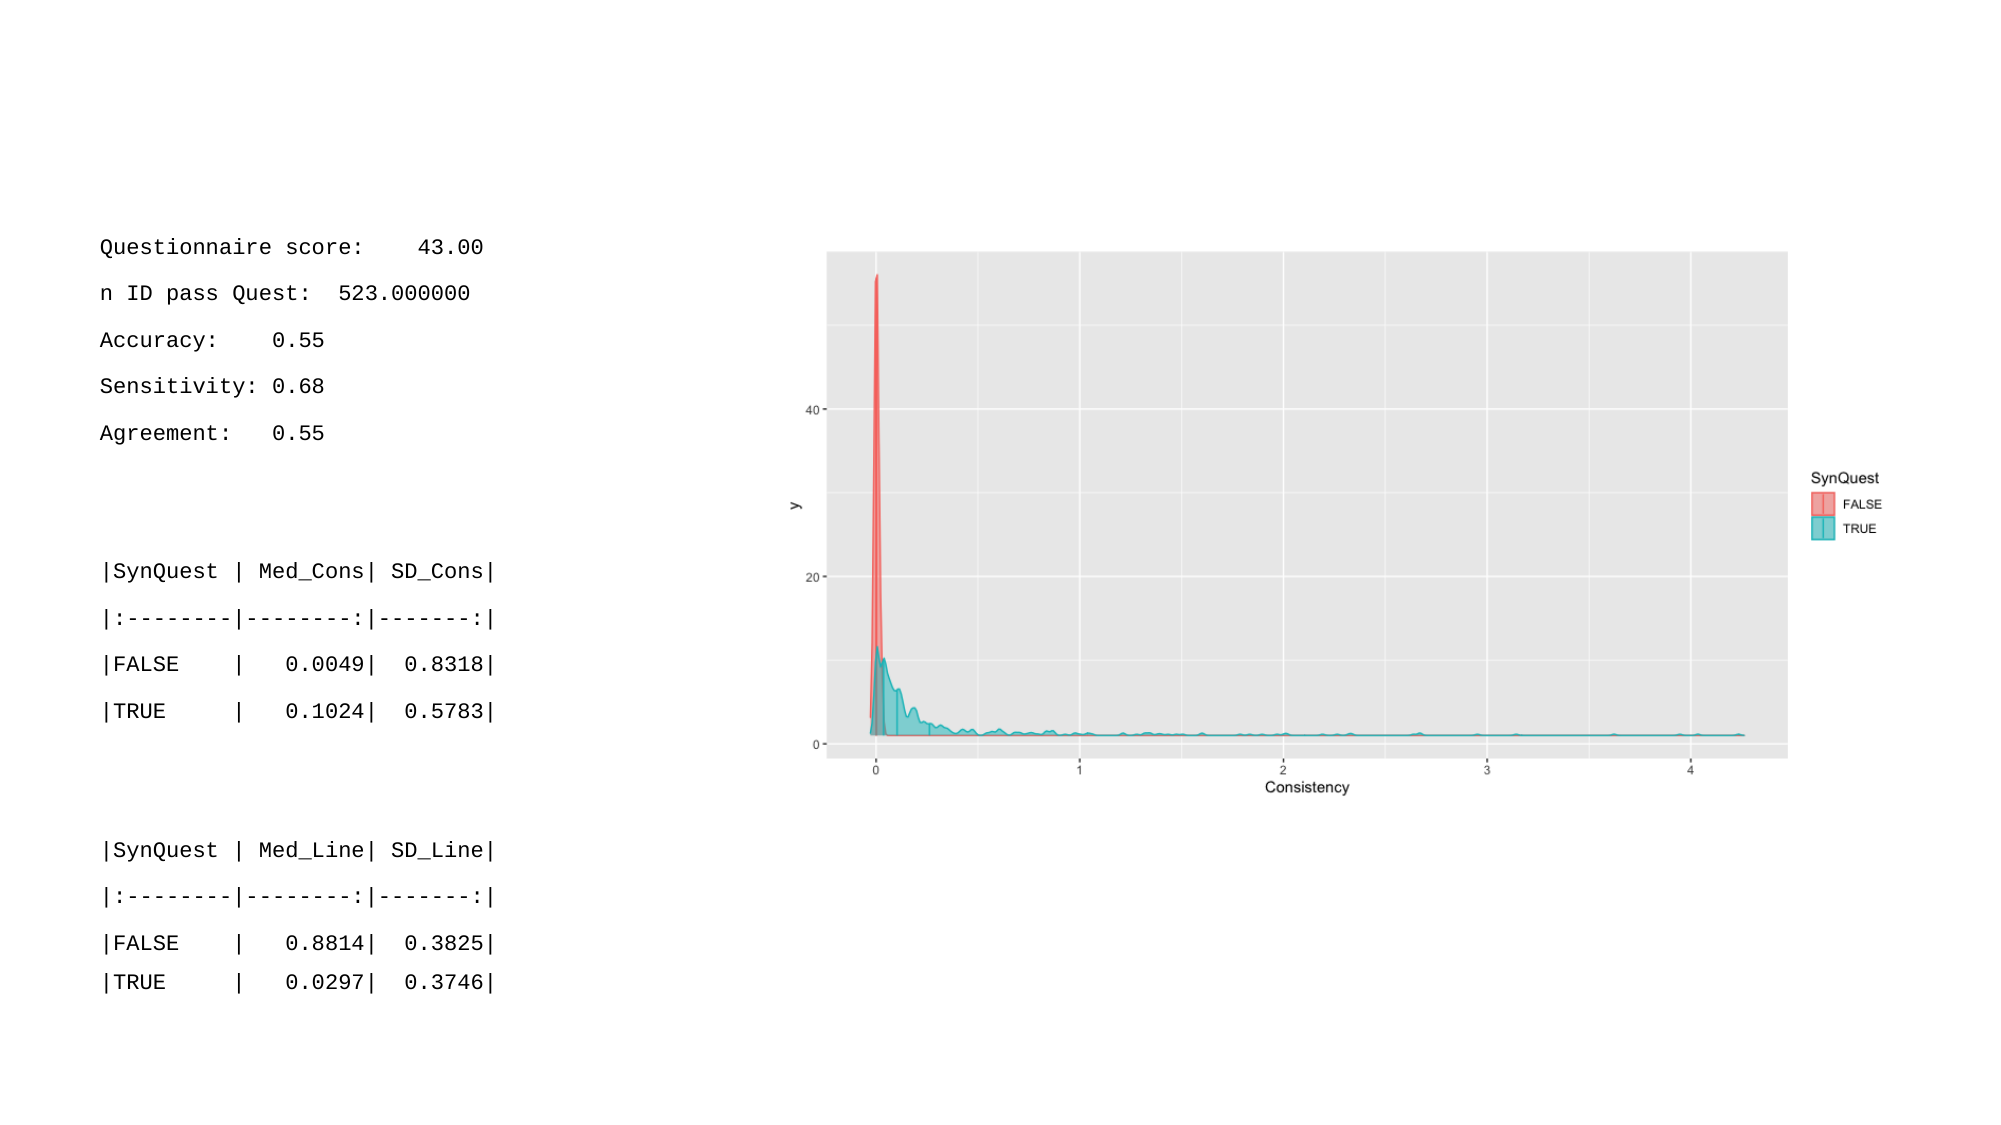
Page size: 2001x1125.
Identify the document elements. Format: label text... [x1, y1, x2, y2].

picture [779, 243, 1898, 804]
list Questionnaire score: 43.00 n ID pass Quest: 523.000000 Accuracy: 0.55 Sensitivity: 0.68 Agreement: 0.55 |SynQuest | Med_Cons| SD_Cons| |:--------|--------:|-------:| |FALSE | 0.0049| 0.8318| |TRUE | 0.1024| 0.5783| |SynQuest | Med_Line| SD_Line| |:--------|--------:|-------:| |FALSE | 0.8814| 0.3825| |TRUE | 0.0297| 0.3746| [99, 235, 758, 1005]
